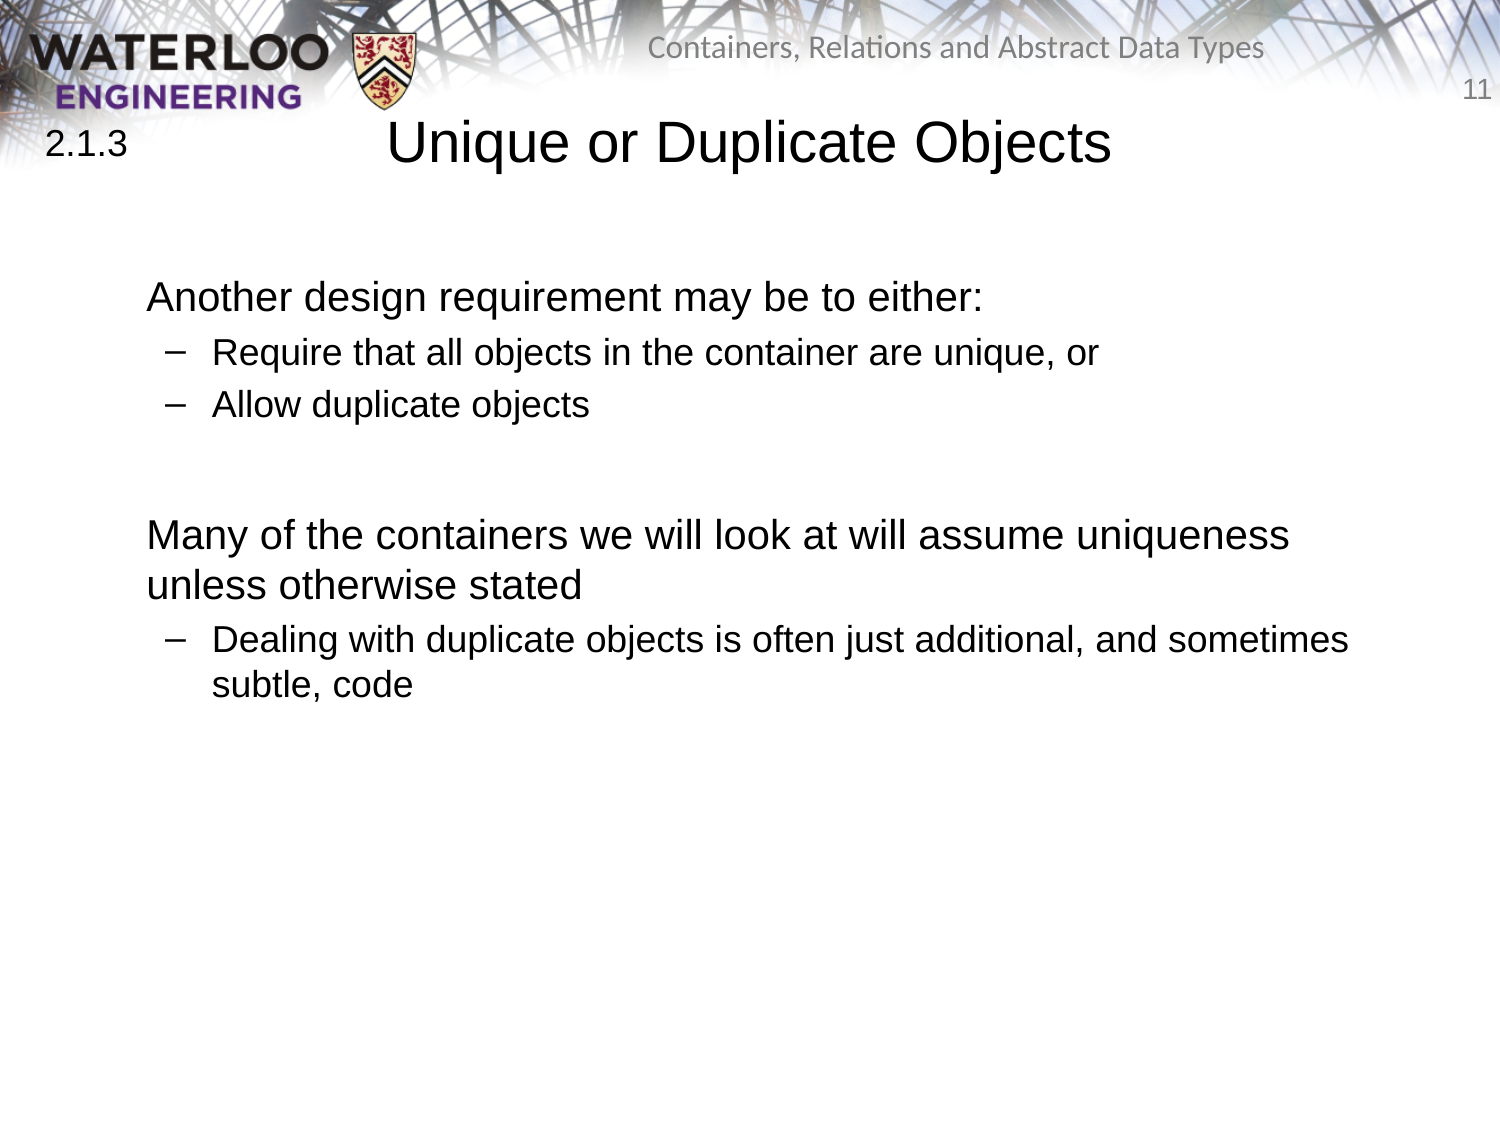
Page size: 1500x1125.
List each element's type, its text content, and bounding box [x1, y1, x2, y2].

text_box 2.1.3 [30, 111, 143, 172]
picture [0, 0, 1500, 1125]
title Unique or Duplicate Objects [74, 44, 1426, 233]
list Another design requirement may be to either: Require that all objects in the container are unique, or Allow duplicate objects Many of the containers we will look at will assume uniqueness unless otherwise stated Dealing with duplicate objects is often just additional, and sometimes subtle, code [74, 262, 1426, 1006]
